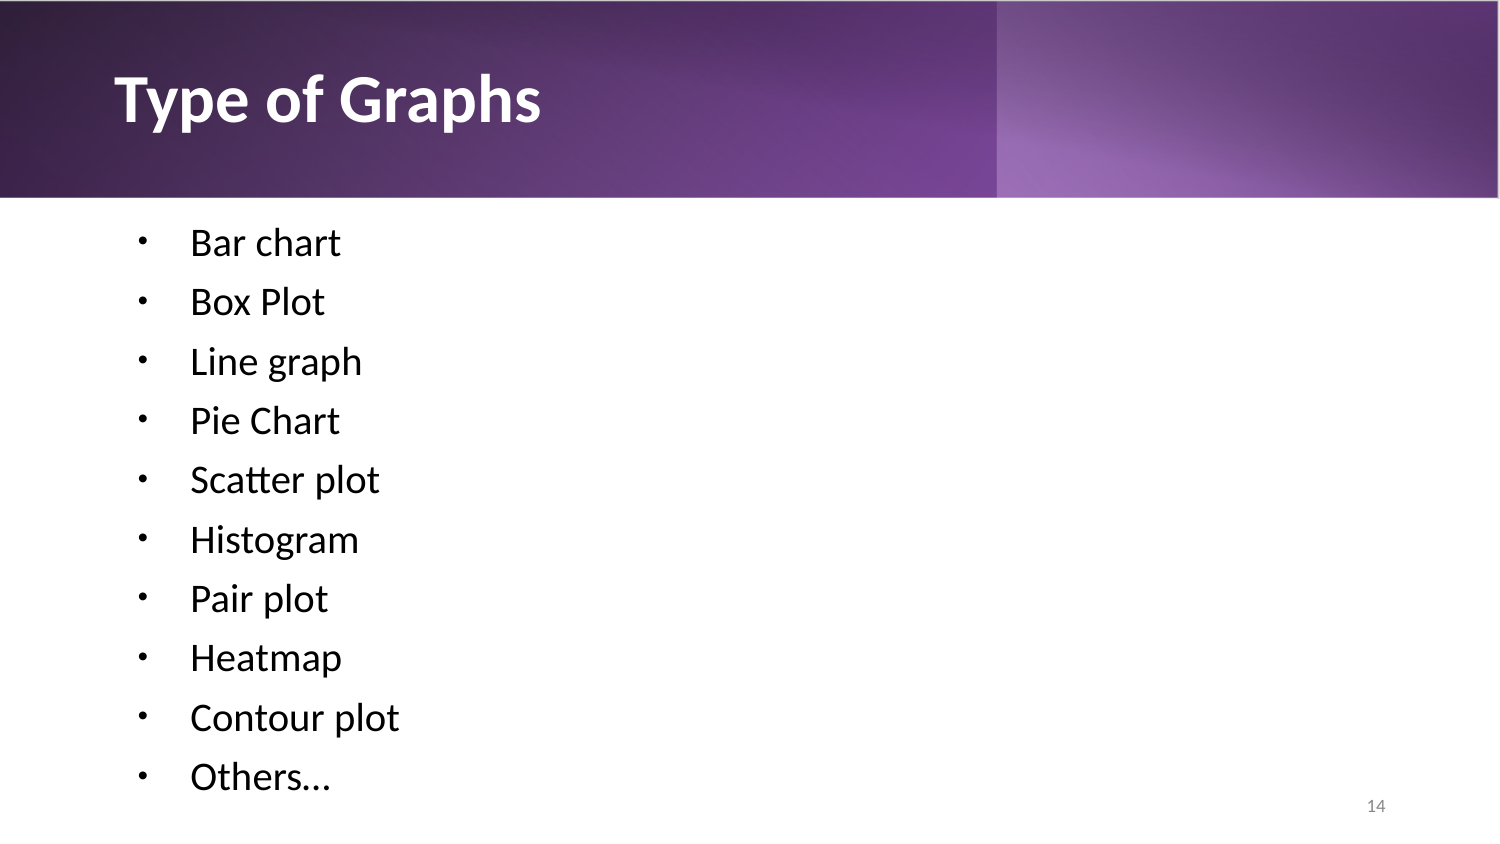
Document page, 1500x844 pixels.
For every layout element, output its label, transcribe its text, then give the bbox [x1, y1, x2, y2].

slide_number 14 [1059, 782, 1397, 827]
list Bar chart Box Plot Line graph Pie Chart Scatter plot Histogram Pair plot Heatmap Contour plot Others… [103, 215, 1429, 808]
picture [0, 0, 1500, 199]
